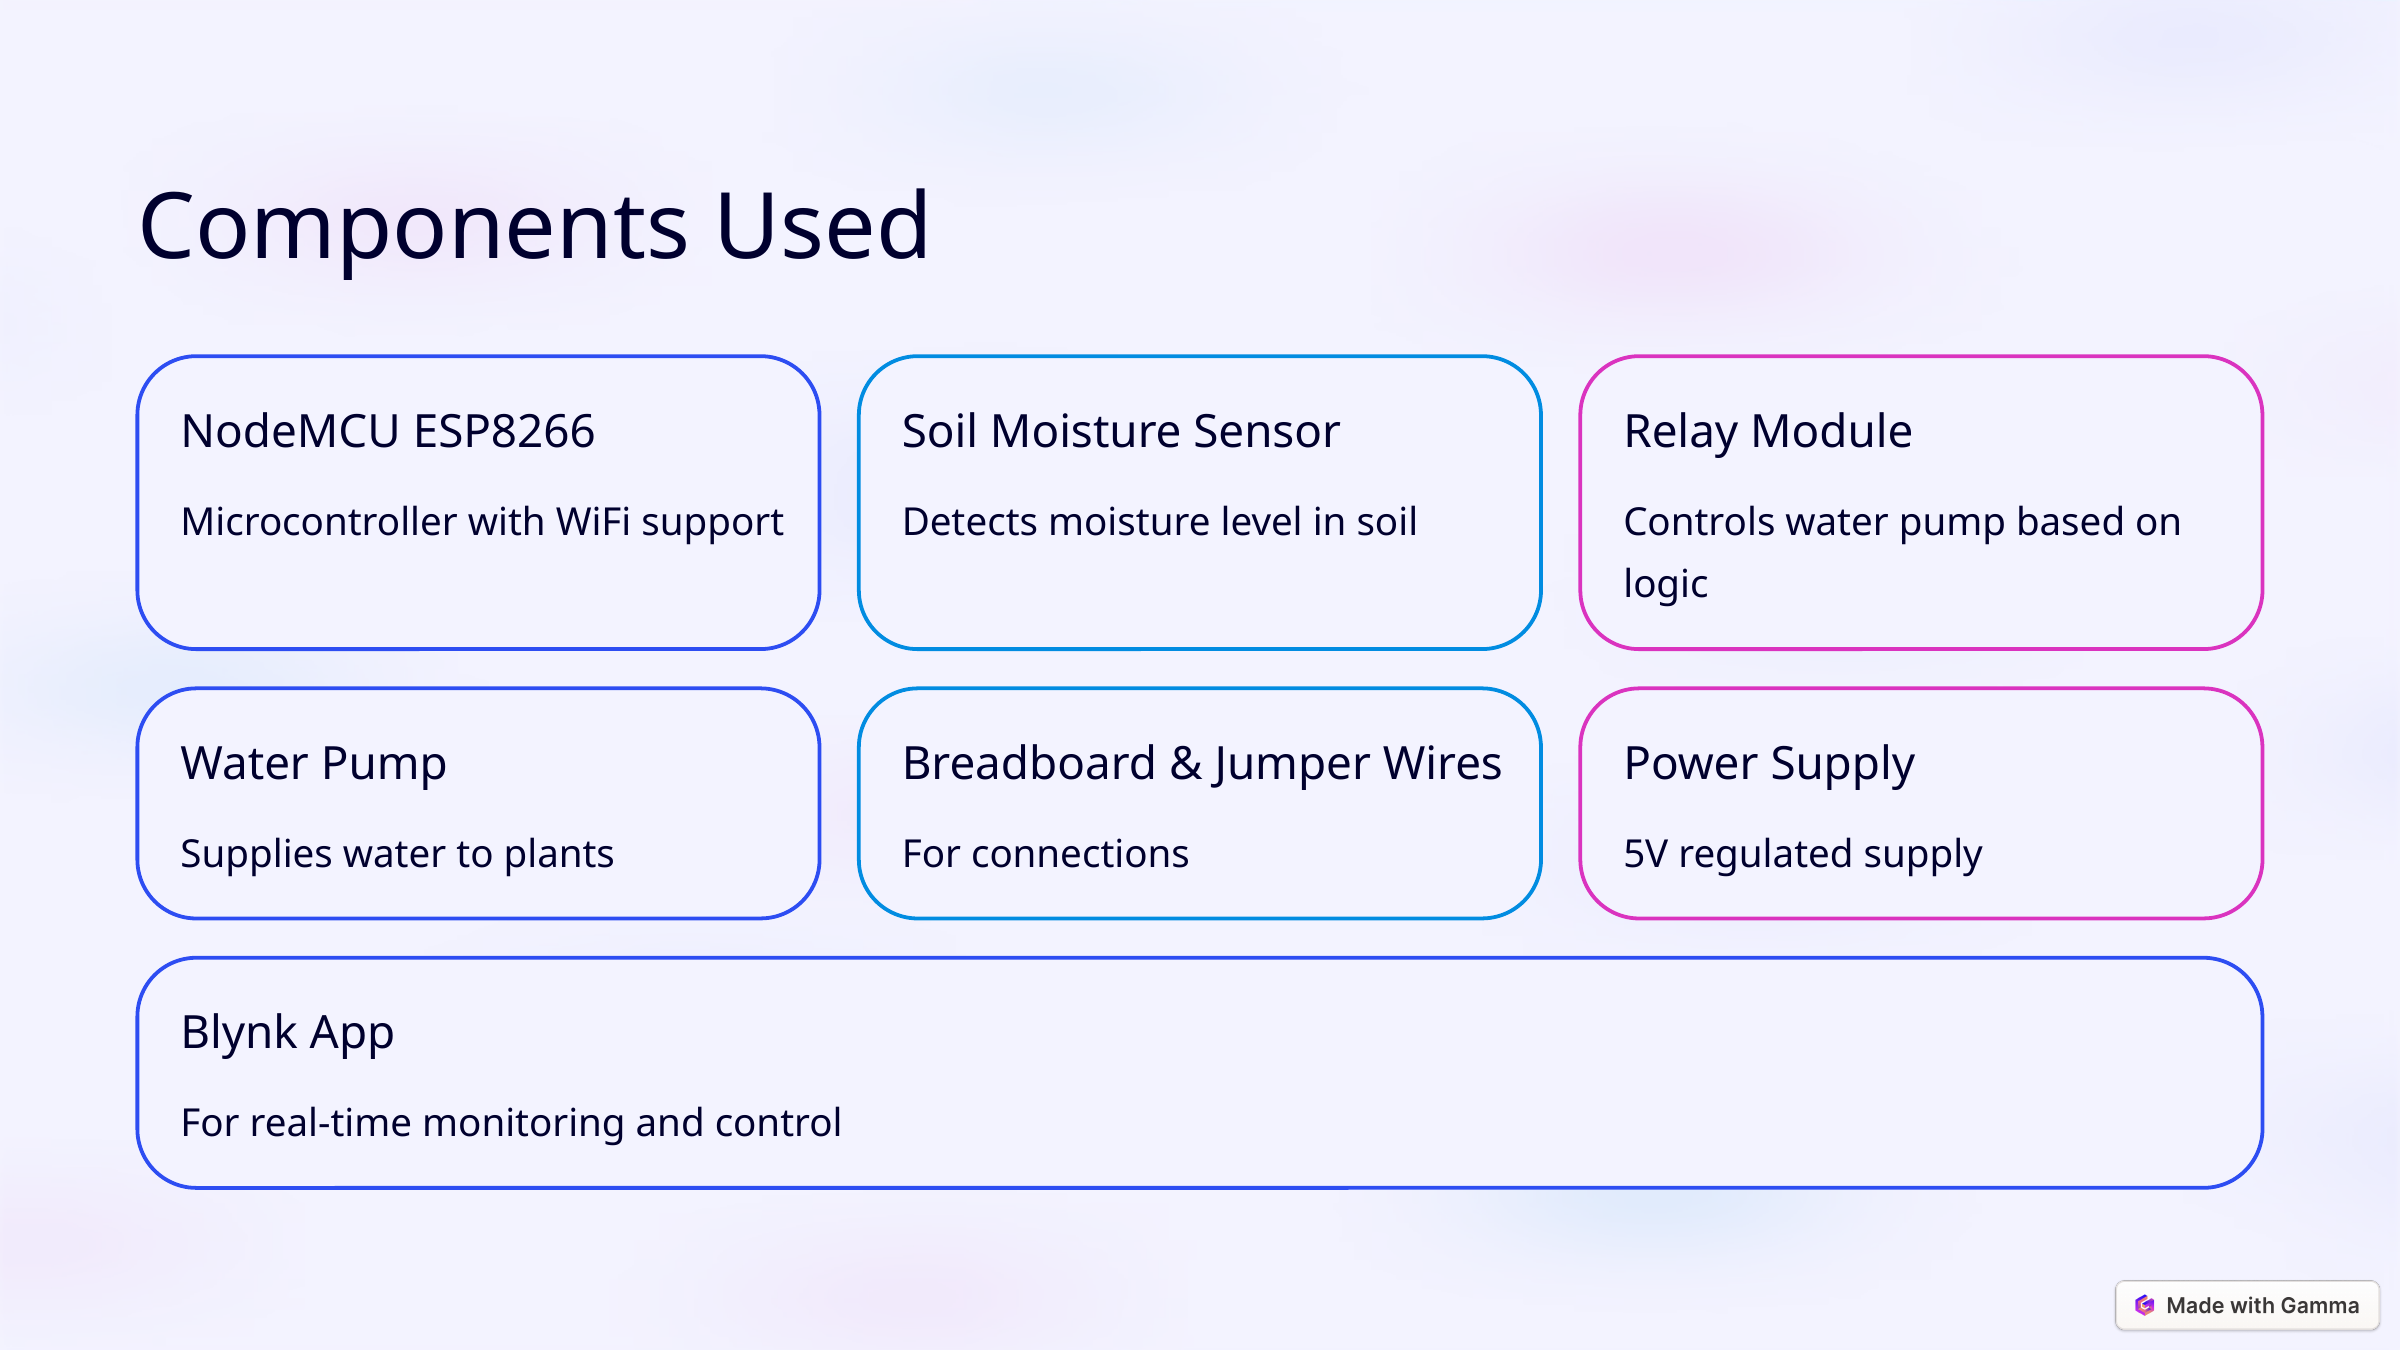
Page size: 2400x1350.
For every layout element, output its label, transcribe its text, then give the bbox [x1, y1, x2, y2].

text_box For connections [901, 812, 1498, 876]
text_box Soil Moisture Sensor [901, 399, 1364, 457]
text_box Supplies water to plants [180, 812, 777, 876]
text_box [137, 688, 820, 919]
text_box NodeMCU ESP8266 [180, 399, 643, 457]
text_box Relay Module [1623, 399, 2086, 457]
text_box [858, 688, 1542, 919]
text_box For real-time monitoring and control [180, 1082, 2220, 1145]
text_box Blynk App [180, 1000, 643, 1059]
text_box [1580, 356, 2263, 650]
text_box Detects moisture level in soil [901, 480, 1498, 544]
text_box Water Pump [180, 731, 643, 789]
text_box Breadboard & Jumper Wires [901, 731, 1498, 789]
text_box 5V regulated supply [1623, 812, 2220, 876]
text_box Power Supply [1623, 731, 2086, 789]
text_box Components Used [137, 162, 1062, 278]
picture [2106, 1271, 2389, 1339]
text_box [1580, 688, 2263, 919]
text_box [858, 356, 1542, 650]
text_box [137, 356, 820, 650]
text_box Microcontroller with WiFi support [180, 480, 777, 544]
text_box [137, 957, 2263, 1188]
text_box Controls water pump based on logic [1623, 480, 2220, 606]
